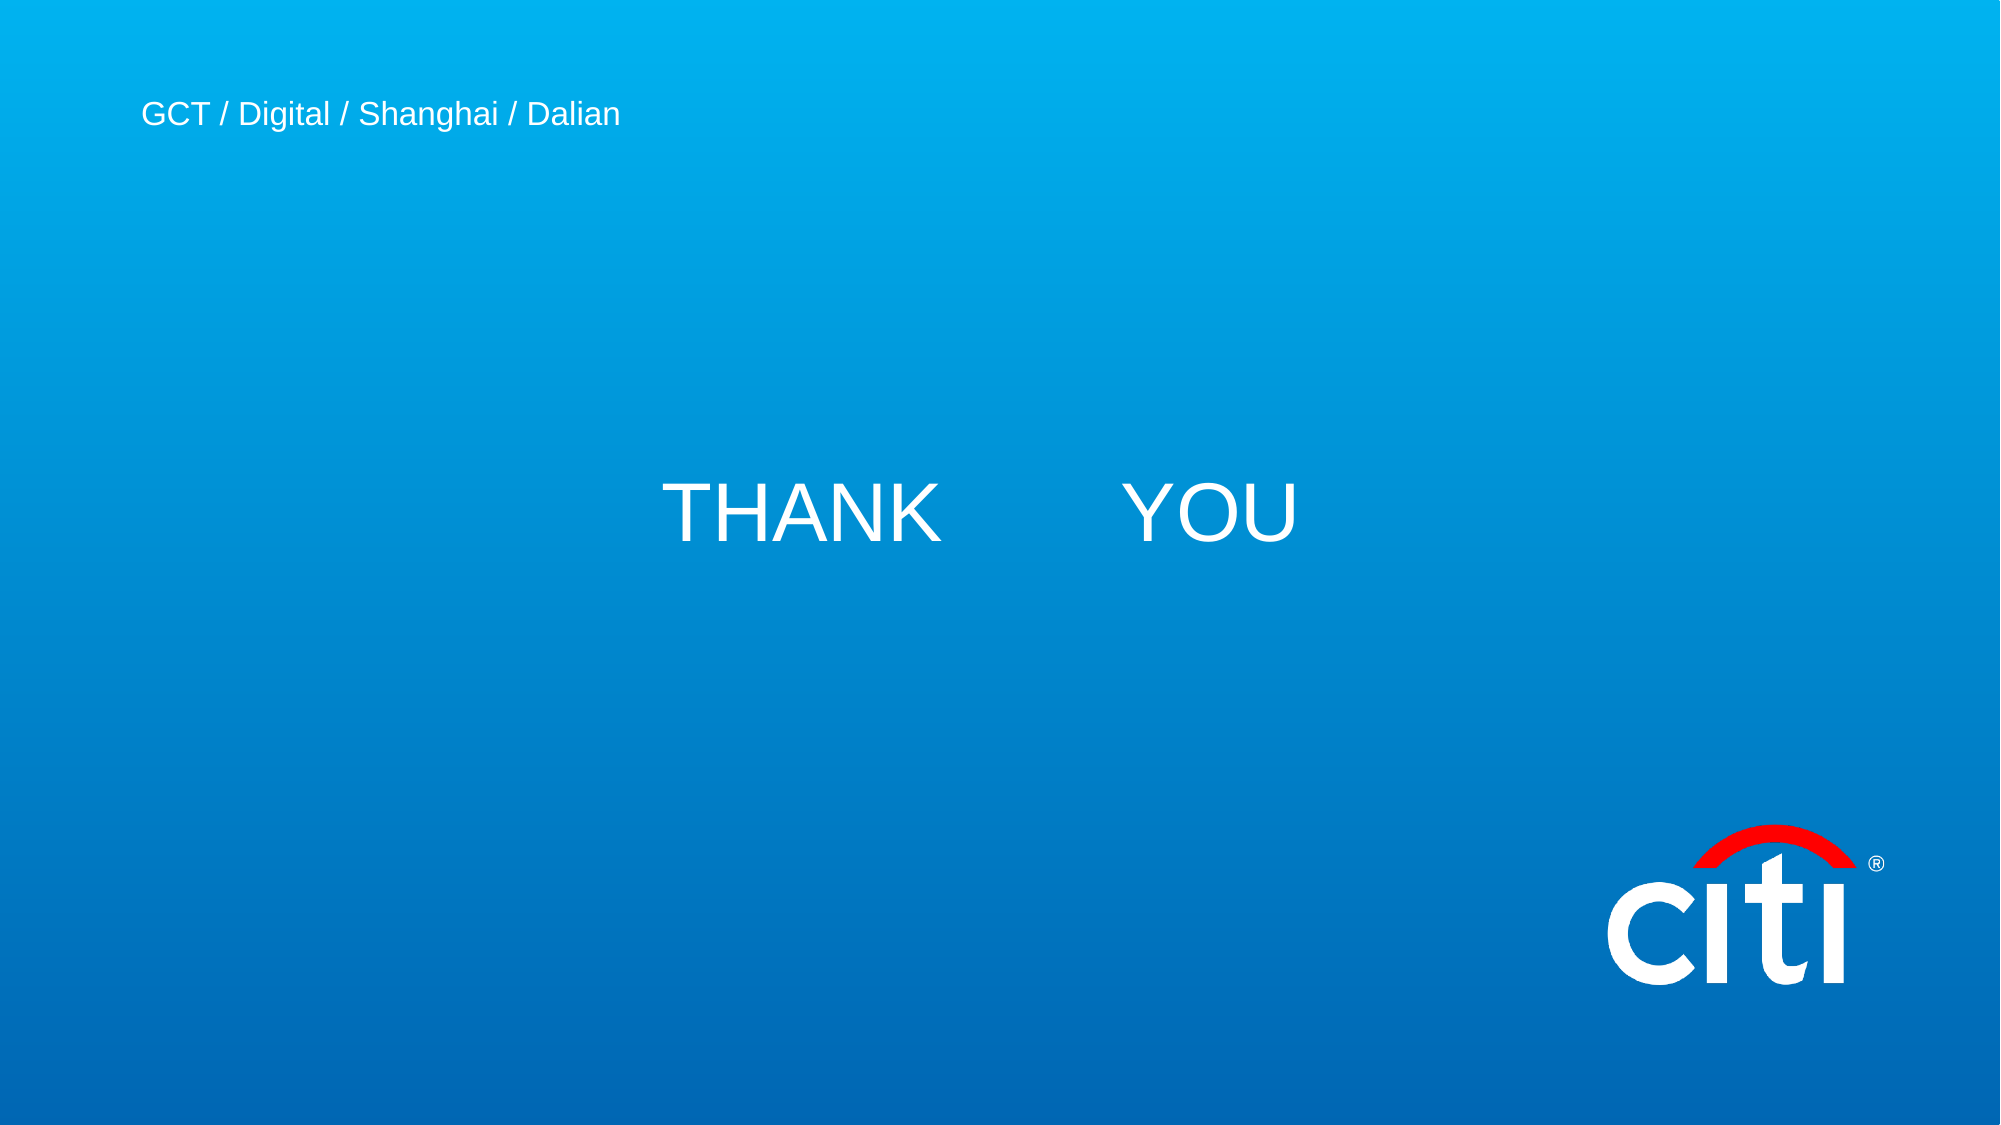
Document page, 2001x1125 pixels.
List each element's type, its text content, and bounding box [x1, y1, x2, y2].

title THANK [661, 457, 1022, 699]
list GCT / Digital / Shanghai / Dalian [140, 91, 1492, 133]
picture [1533, 784, 1930, 1057]
text_box YOU [1120, 457, 1480, 699]
